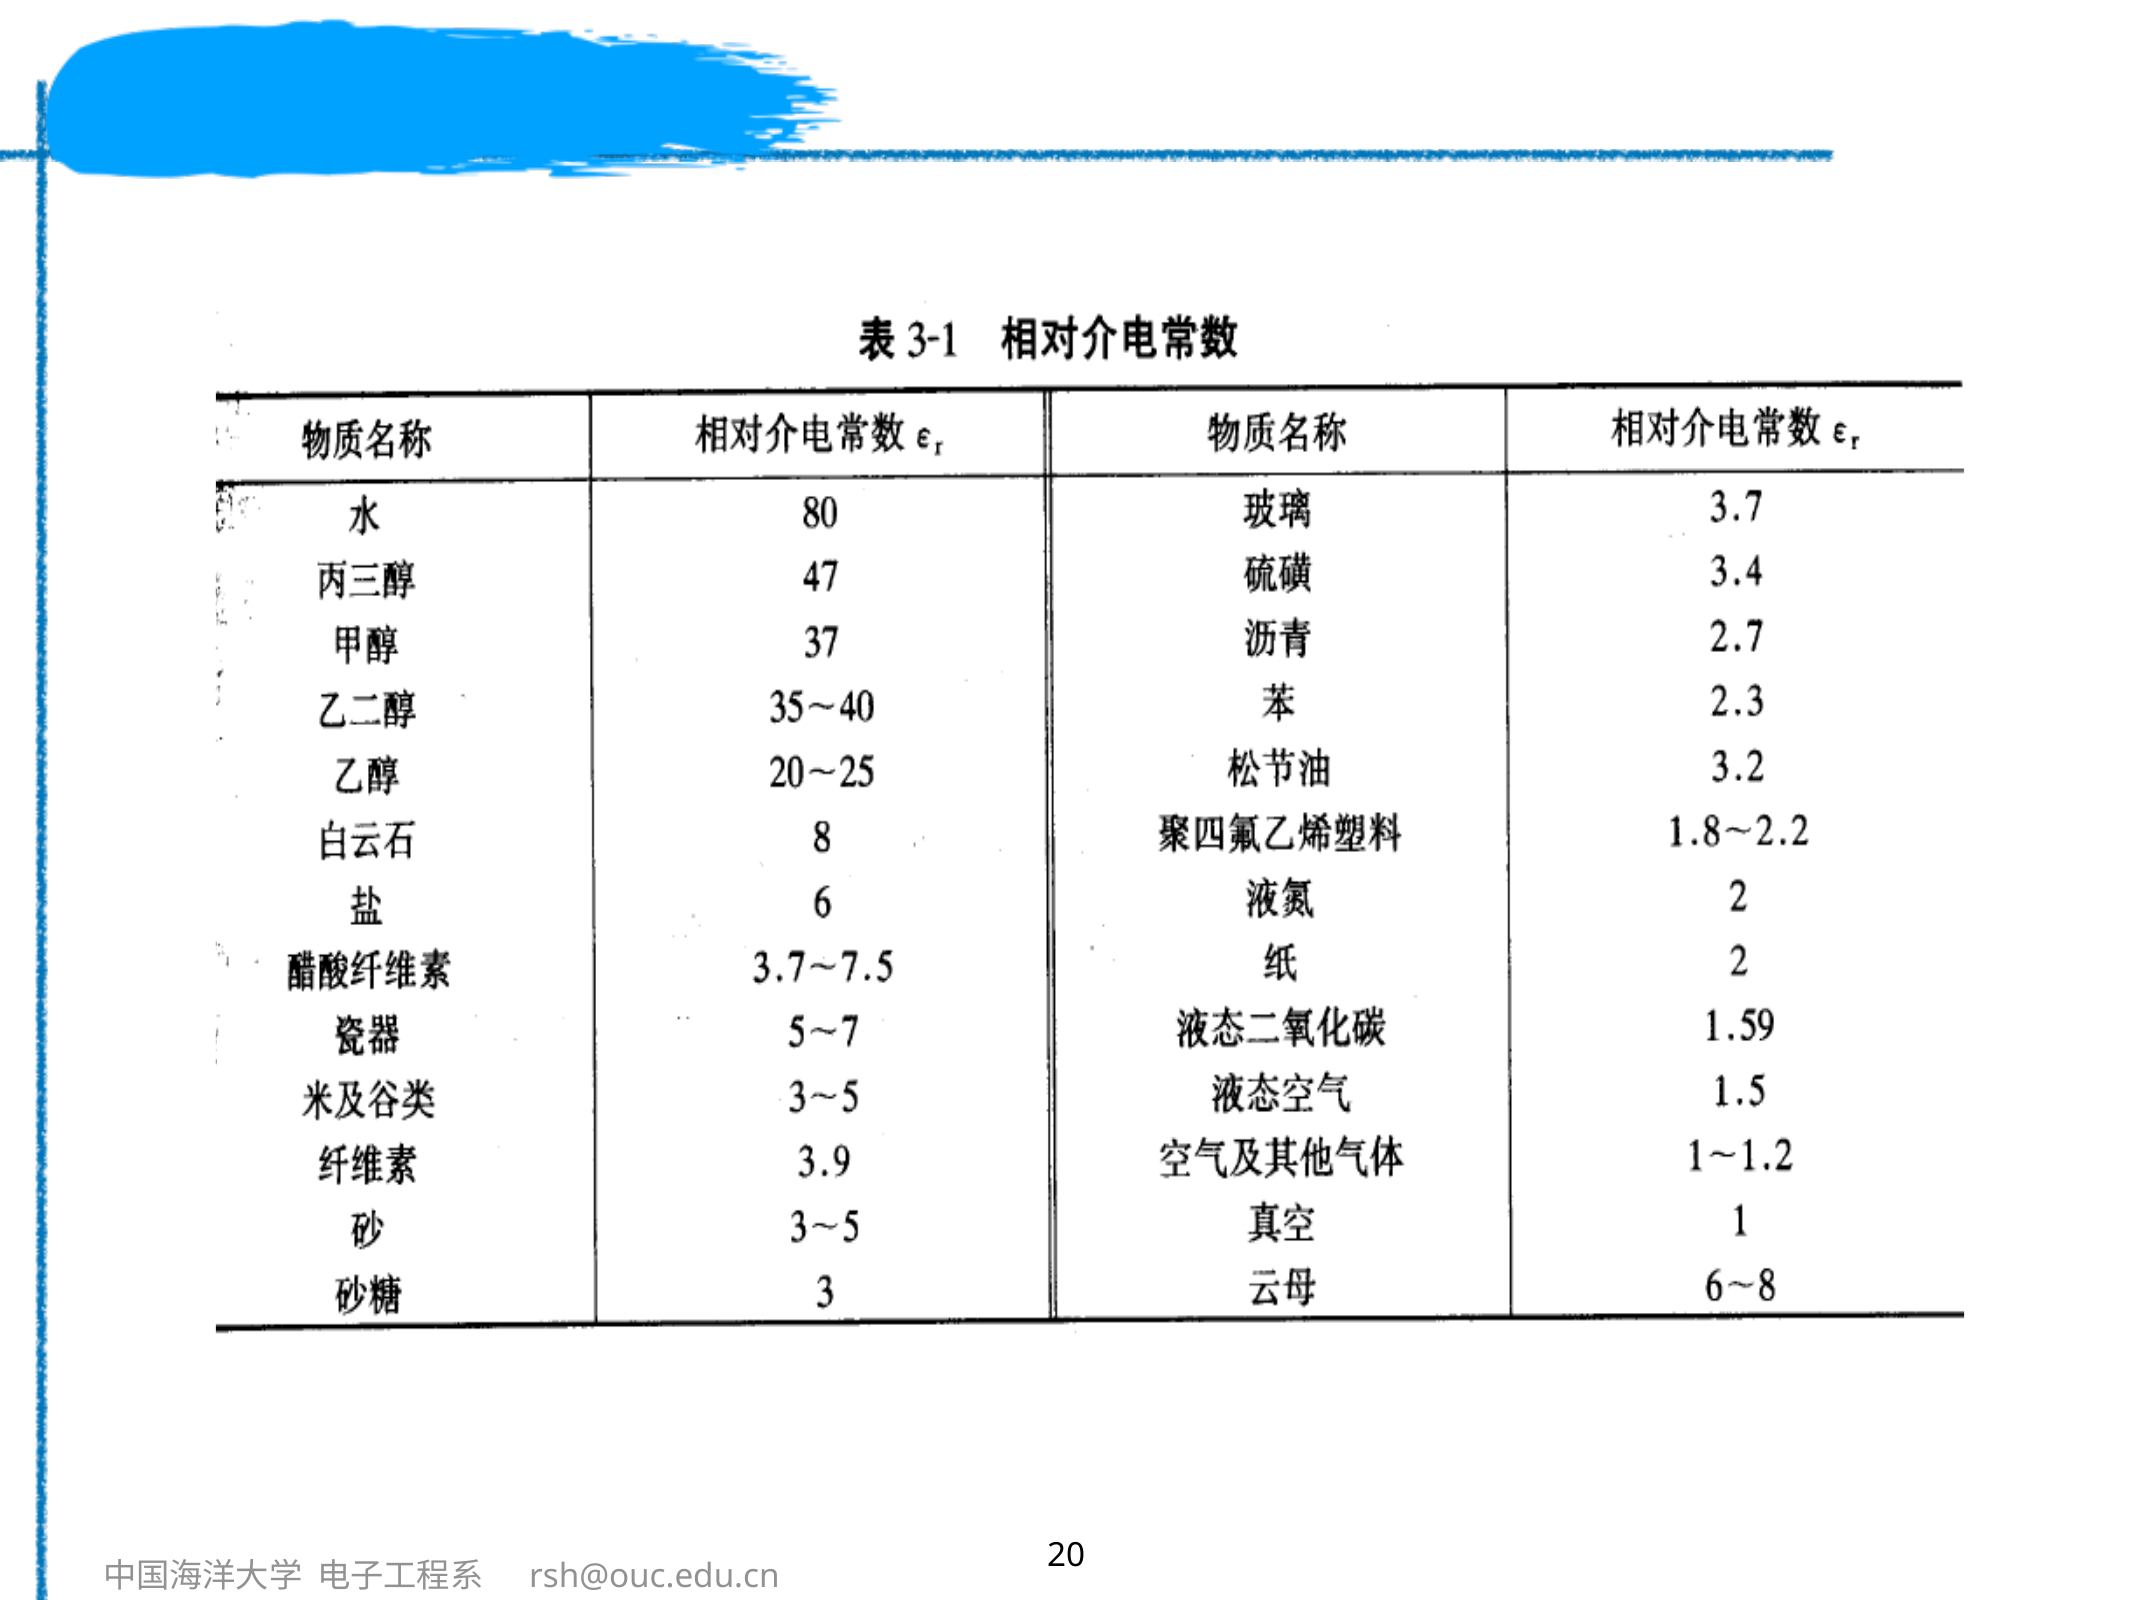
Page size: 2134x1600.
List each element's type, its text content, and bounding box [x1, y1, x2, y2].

picture [215, 295, 1965, 1337]
slide_number 20 [1037, 1524, 1095, 1579]
picture [0, 16, 1841, 1600]
